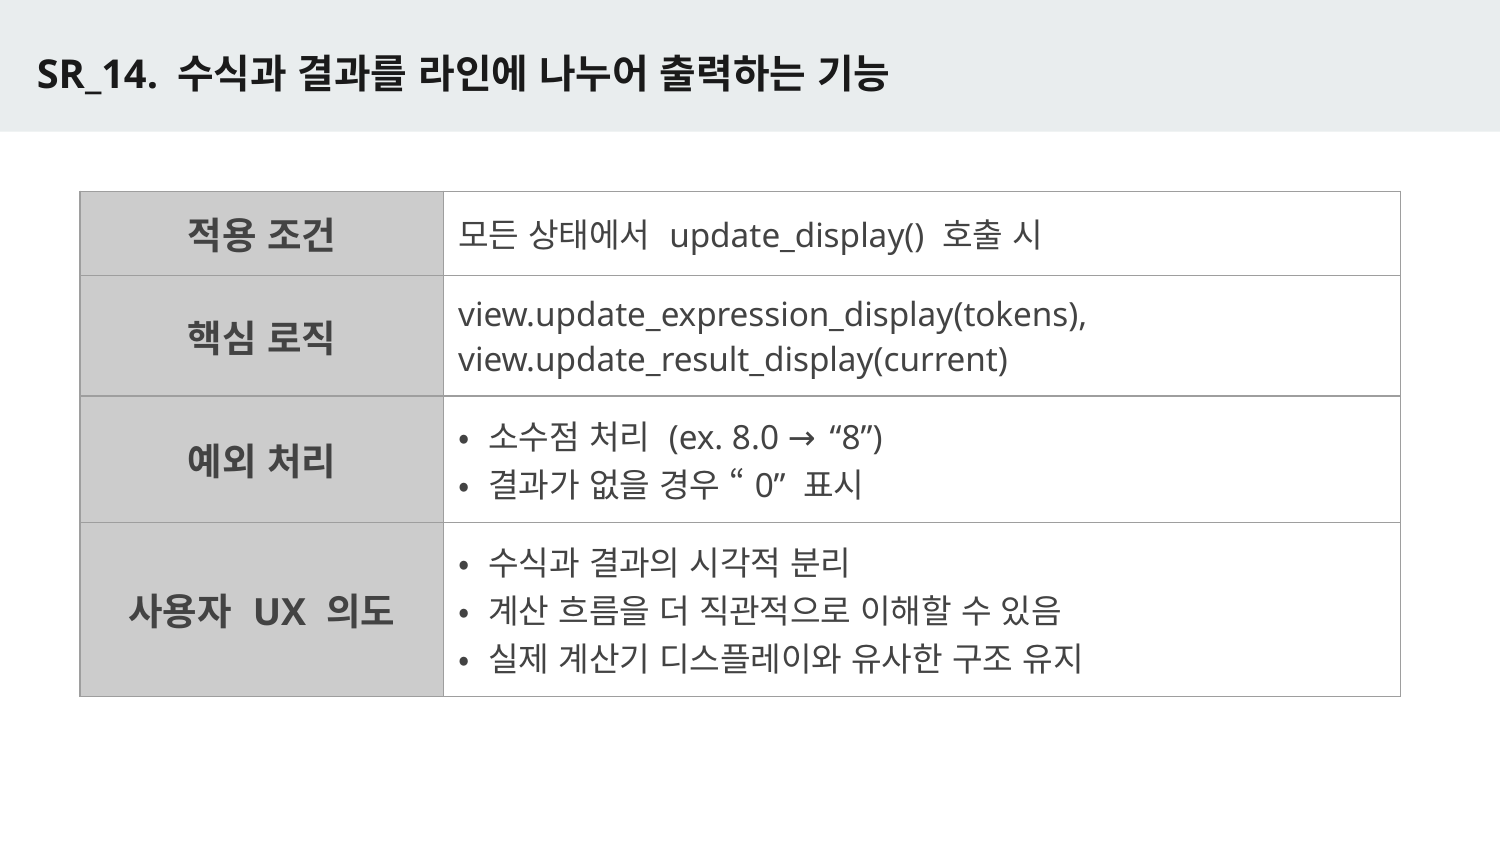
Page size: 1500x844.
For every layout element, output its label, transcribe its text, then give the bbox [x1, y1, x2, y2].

table_cell 예외 처리 [81, 397, 443, 522]
table_cell 사용자 UX 의도 [81, 523, 443, 696]
table_cell • 소수점 처리 (ex. 8.0 → “8”) • 결과가 없을 경우 “0” 표시 [444, 397, 1400, 522]
table_header 적용 조건 [81, 192, 443, 275]
table_cell 핵심 로직 [81, 276, 443, 395]
table_cell • 수식과 결과의 시각적 분리 • 계산 흐름을 더 직관적으로 이해할 수 있음 • 실제 계산기 디스플레이와 유사한 구조 유지 [444, 523, 1400, 696]
table_cell view.update_expression_display(tokens), view.update_result_display(current) [444, 276, 1400, 395]
table_header 모든 상태에서 update_display() 호출 시 [444, 192, 1400, 275]
title SR_14. 수식과 결과를 라인에 나누어 출력하는 기능 [21, 27, 1284, 116]
